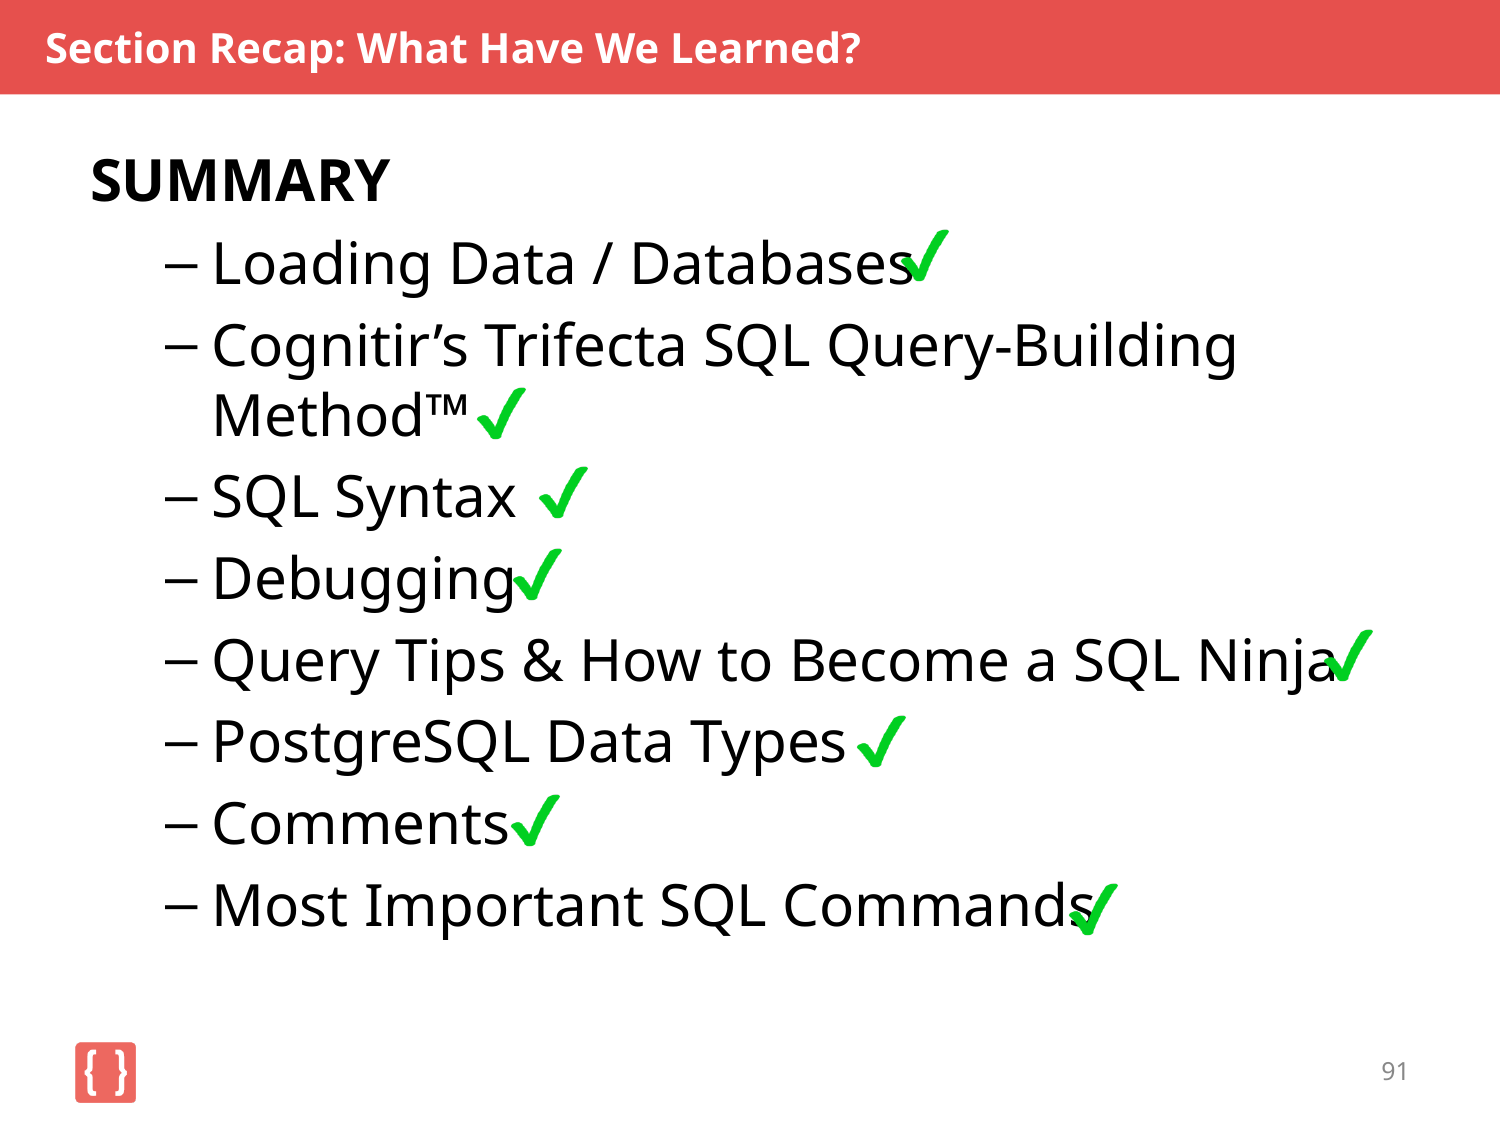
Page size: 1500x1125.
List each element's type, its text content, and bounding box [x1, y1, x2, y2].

picture [848, 708, 913, 774]
picture [504, 542, 570, 607]
picture [1315, 623, 1381, 689]
picture [502, 787, 567, 853]
slide_number 91 [1074, 1042, 1425, 1103]
picture [75, 1058, 136, 1103]
list SUMMARY Loading Data / Databases Cognitir’s Trifecta SQL Query-Building Method™ SQL Syntax Debugging Query Tips & How to Become a SQL Ninja PostgreSQL Data Types Comments Most Important SQL Commands [75, 143, 1425, 1058]
picture [891, 223, 957, 288]
picture [529, 460, 595, 525]
picture [1060, 876, 1126, 942]
picture [468, 381, 533, 446]
title Section Recap: What Have We Learned? [0, 0, 1500, 95]
